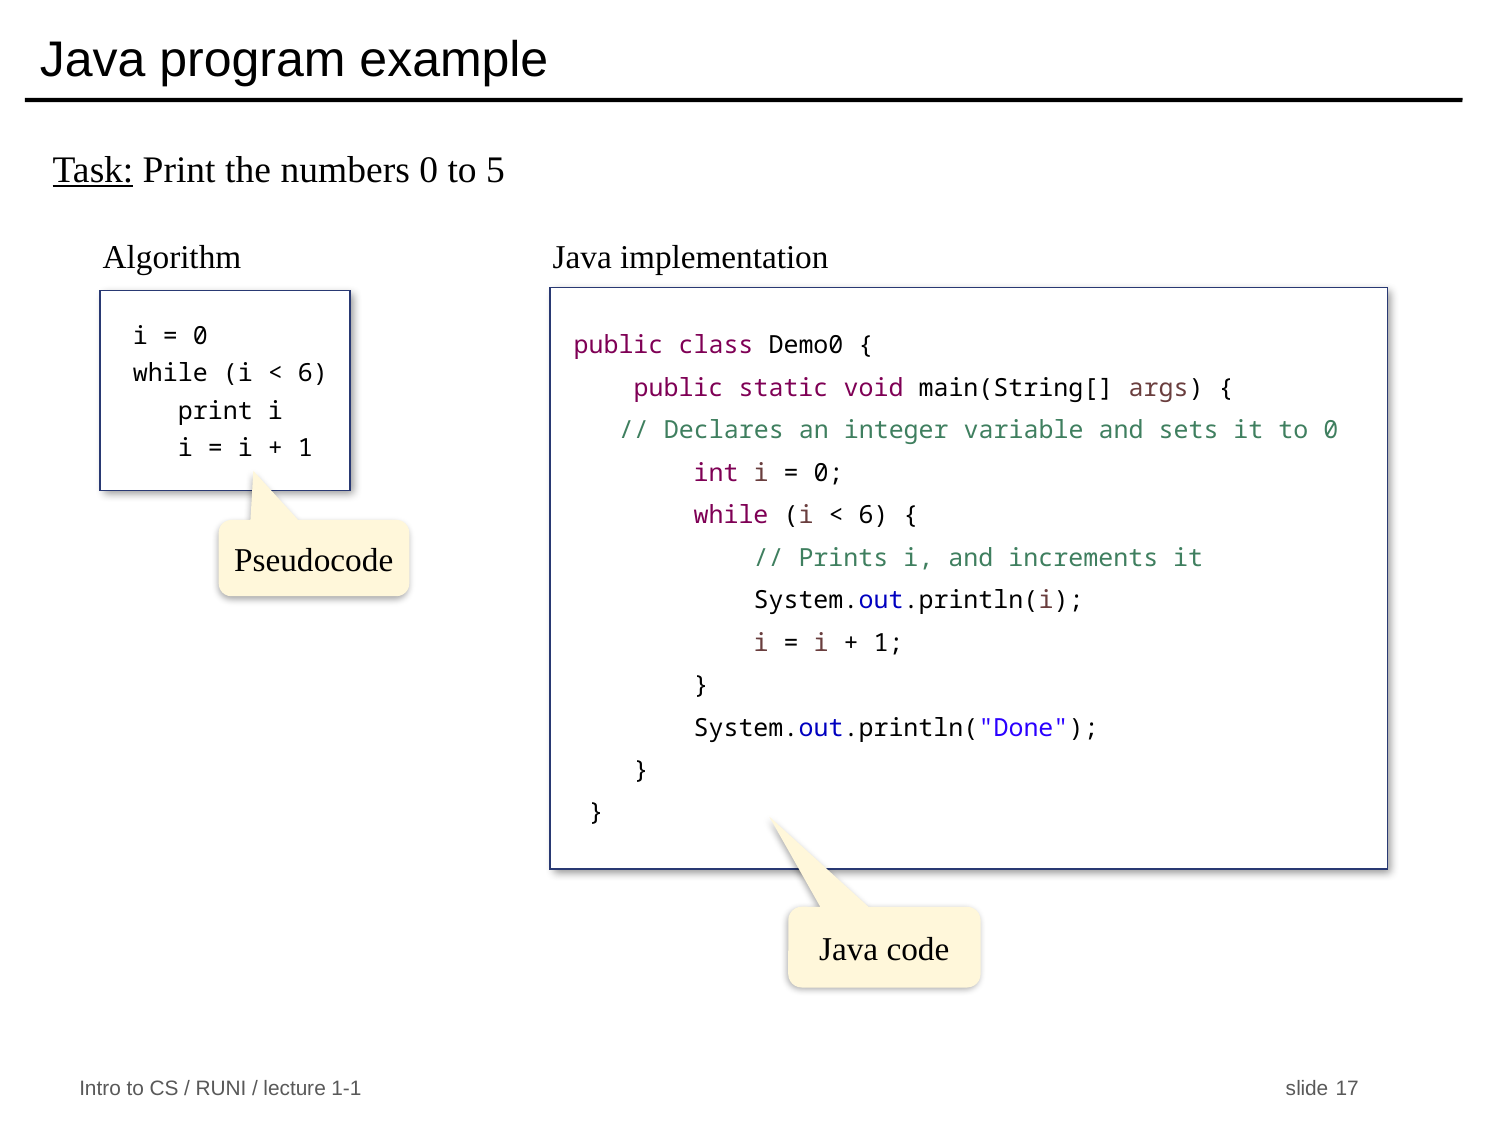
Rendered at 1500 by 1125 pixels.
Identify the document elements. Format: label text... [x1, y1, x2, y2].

list Task: Print the numbers 0 to 5 [37, 137, 1450, 213]
title Java program example [24, 12, 1463, 100]
text_box Pseudocode [217, 500, 411, 597]
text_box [537, 227, 1388, 988]
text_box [87, 227, 351, 491]
